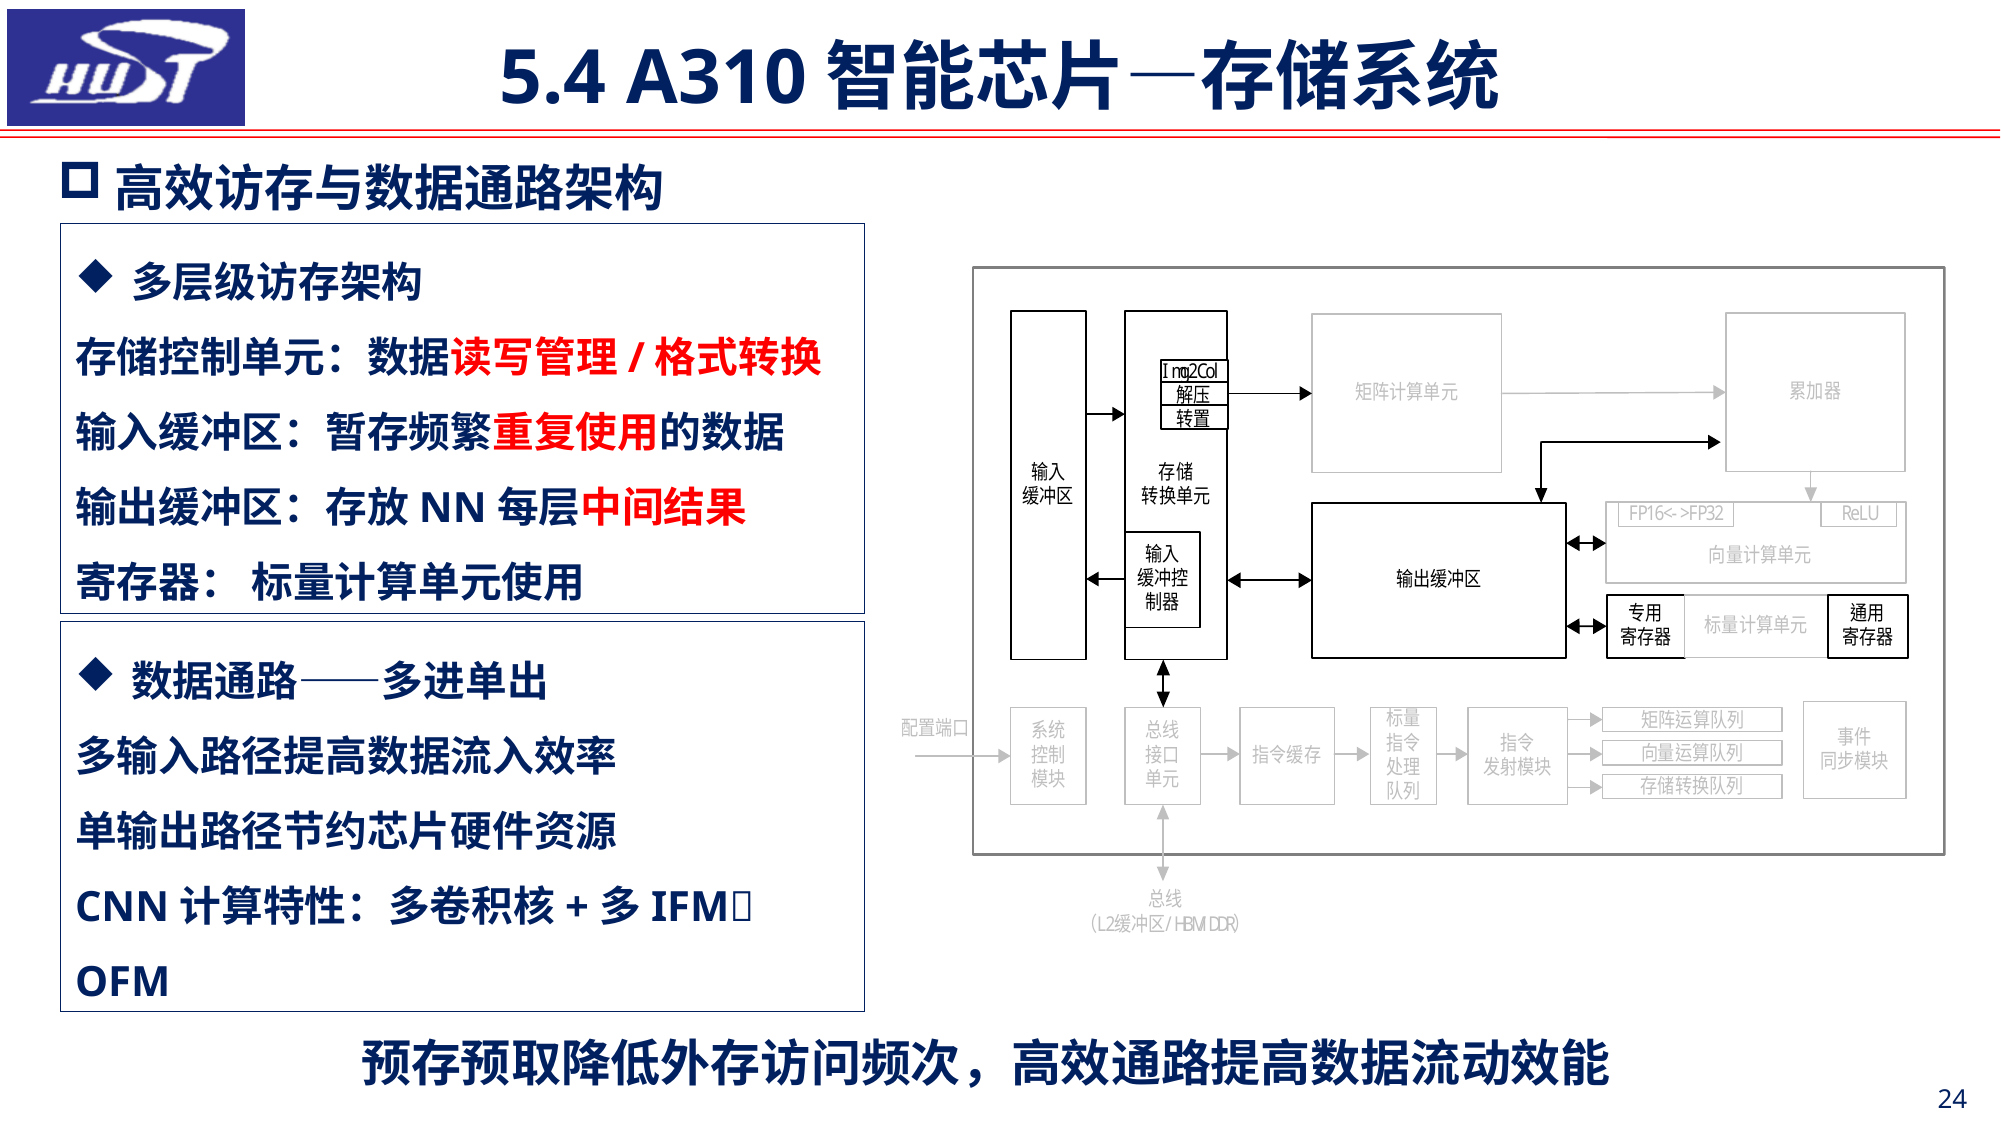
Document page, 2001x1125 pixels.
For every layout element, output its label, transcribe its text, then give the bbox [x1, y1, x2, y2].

text_box [1791, 1065, 1982, 1125]
text_box 预存预取降低外存访问频次，高效通路提高数据流动效能 [346, 994, 1626, 1100]
text_box 高效访存与数据通路架构 [43, 155, 1544, 225]
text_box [880, 263, 1946, 947]
text_box 5.4 A310智能芯片—存储系统 [249, 33, 1750, 114]
text_box 多层级访存架构 存储控制单元：数据读写管理/格式转换 输入缓冲区：暂存频繁重复使用的数据 输出缓冲区：存放NN每层中间结果 寄存器： 标量计算单元使用 [60, 225, 865, 614]
picture [7, 9, 245, 126]
text_box 数据通路——多进单出 多输入路径提高数据流入效率 单输出路径节约芯片硬件资源 CNN计算特性：多卷积核+多IFM OFM [60, 621, 865, 1012]
